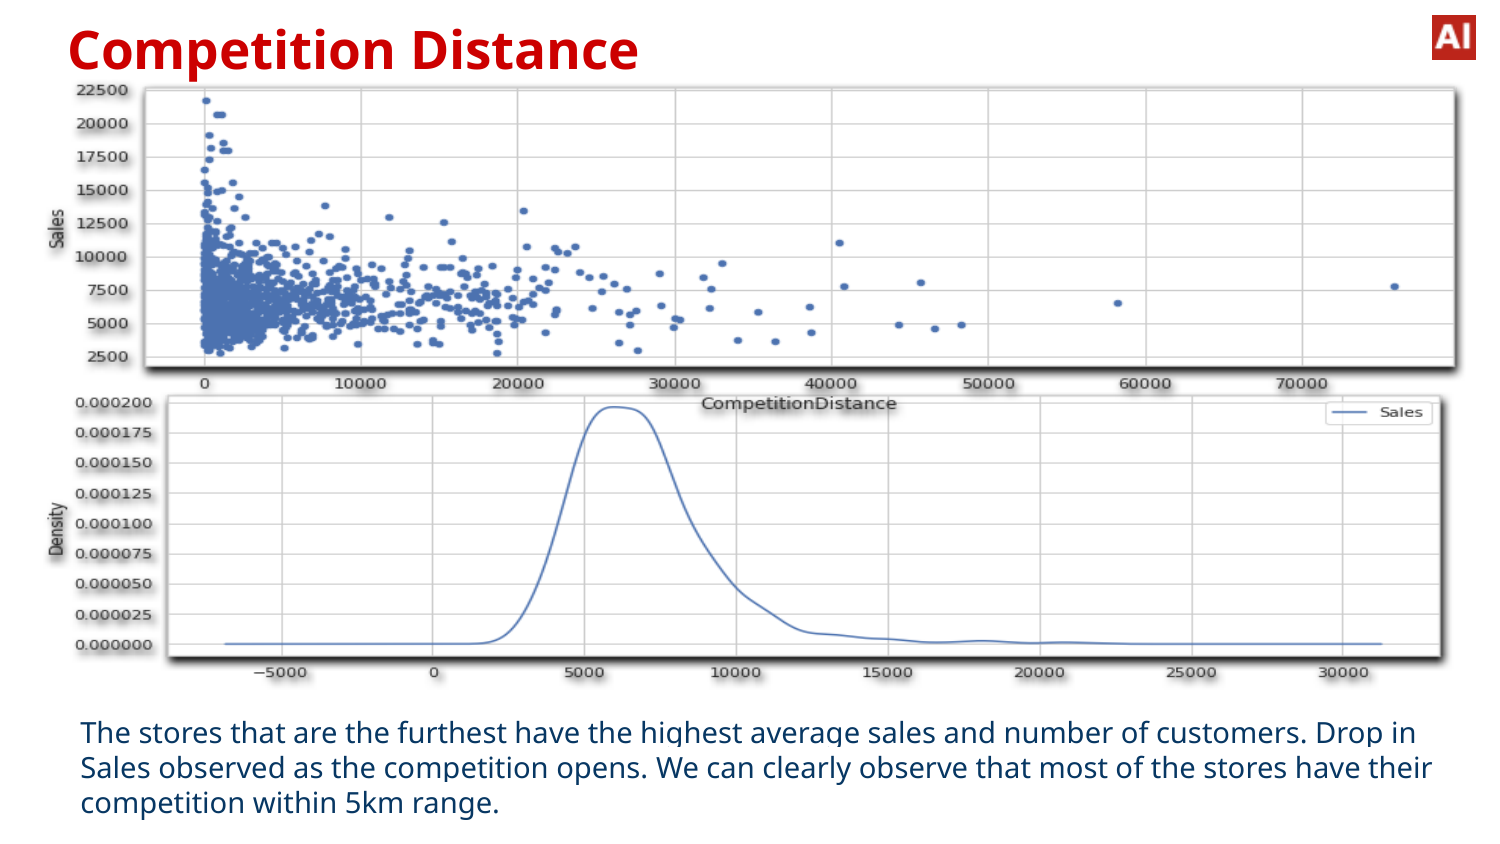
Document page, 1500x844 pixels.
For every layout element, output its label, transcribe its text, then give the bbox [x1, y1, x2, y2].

title Competition Distance [52, 1, 1450, 72]
text_box The stores that are the furthest have the highest average sales and number of customers. Drop in Sales observed as the competition opens. We can clearly observe that most of the stores have their competition within 5km range. [65, 699, 1450, 834]
picture [37, 76, 1463, 689]
picture [1432, 15, 1476, 60]
